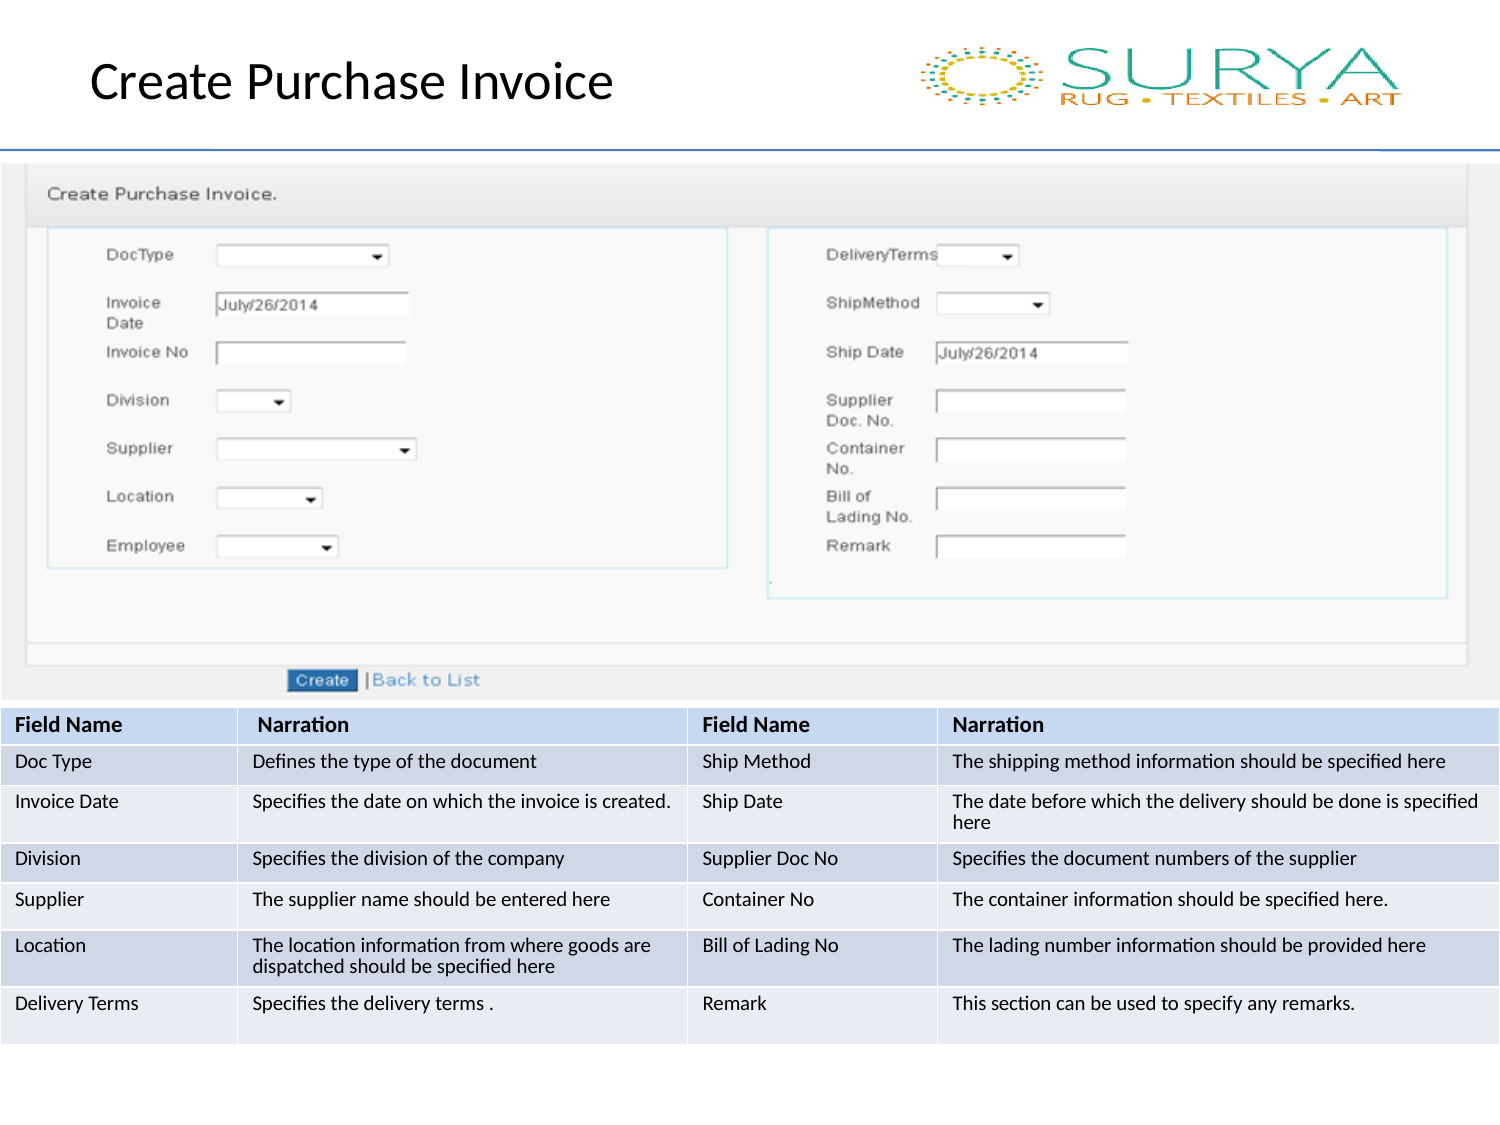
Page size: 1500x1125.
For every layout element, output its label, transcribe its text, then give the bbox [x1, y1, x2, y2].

table_cell Supplier [1, 884, 237, 929]
table_cell The container information should be specified here. [938, 884, 1499, 929]
table_header Narration [938, 709, 1499, 744]
table_cell Container No [688, 884, 937, 929]
table_cell The lading number information should be provided here [938, 931, 1499, 986]
table_cell Specifies the delivery terms . [238, 988, 687, 1044]
table_cell Ship Date [688, 786, 937, 842]
table_cell Division [1, 844, 237, 882]
table_cell This section can be used to specify any remarks. [938, 988, 1499, 1044]
table_header Field Name [688, 710, 937, 744]
table_cell Specifies the division of the company [238, 844, 687, 882]
table_header Field Name [1, 709, 237, 744]
table_cell Remark [688, 988, 937, 1044]
table_cell Supplier Doc No [688, 844, 937, 882]
table_cell The shipping method information should be specified here [938, 746, 1499, 785]
table_cell Specifies the date on which the invoice is created. [238, 786, 687, 842]
table_cell Bill of Lading No [688, 931, 937, 986]
table_cell Doc Type [1, 746, 237, 785]
table_header Narration [238, 710, 687, 744]
table_cell Delivery Terms [1, 988, 237, 1044]
table_cell The supplier name should be entered here [238, 884, 687, 929]
title Create Purchase Invoice [75, 24, 1425, 130]
table_cell Location [1, 931, 237, 986]
table_cell Invoice Date [1, 786, 237, 842]
picture [0, 162, 1500, 701]
table_cell The date before which the delivery should be done is specified here [938, 786, 1499, 842]
table_cell Defines the type of the document [238, 746, 687, 785]
table_cell Specifies the document numbers of the supplier [938, 844, 1499, 882]
table_cell Ship Method [688, 746, 937, 785]
table_cell The location information from where goods are dispatched should be specified here [238, 931, 687, 986]
